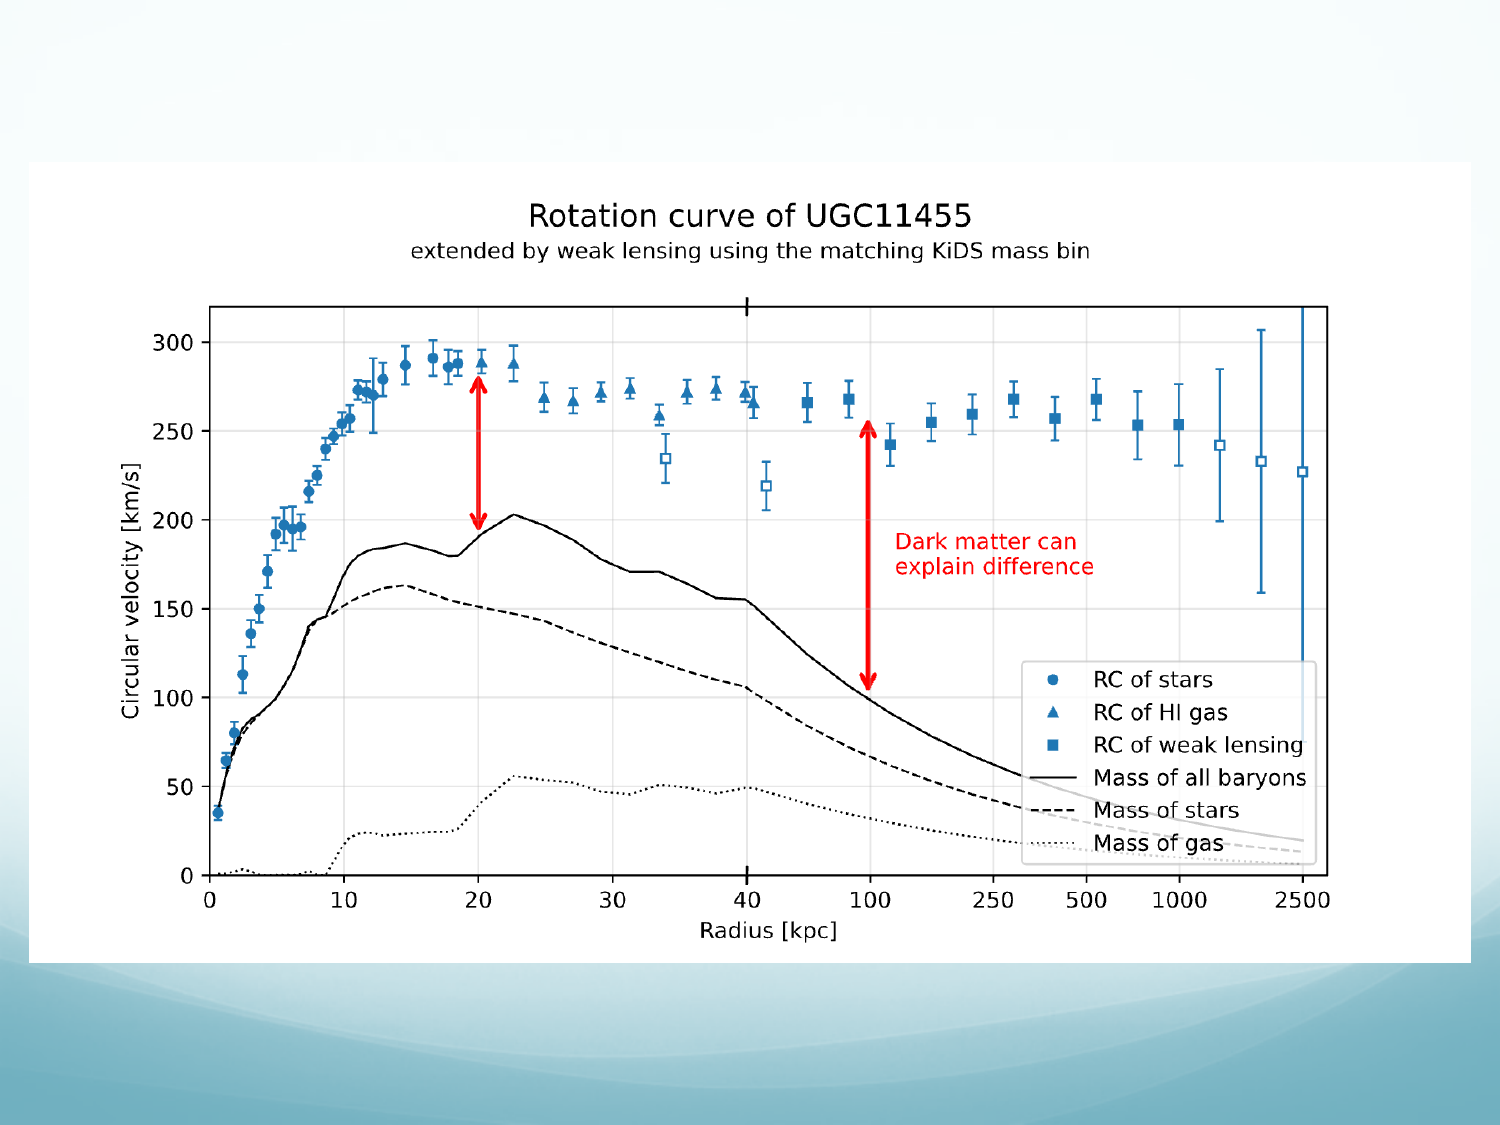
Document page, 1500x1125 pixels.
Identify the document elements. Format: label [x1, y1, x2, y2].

list [28, 161, 1471, 964]
